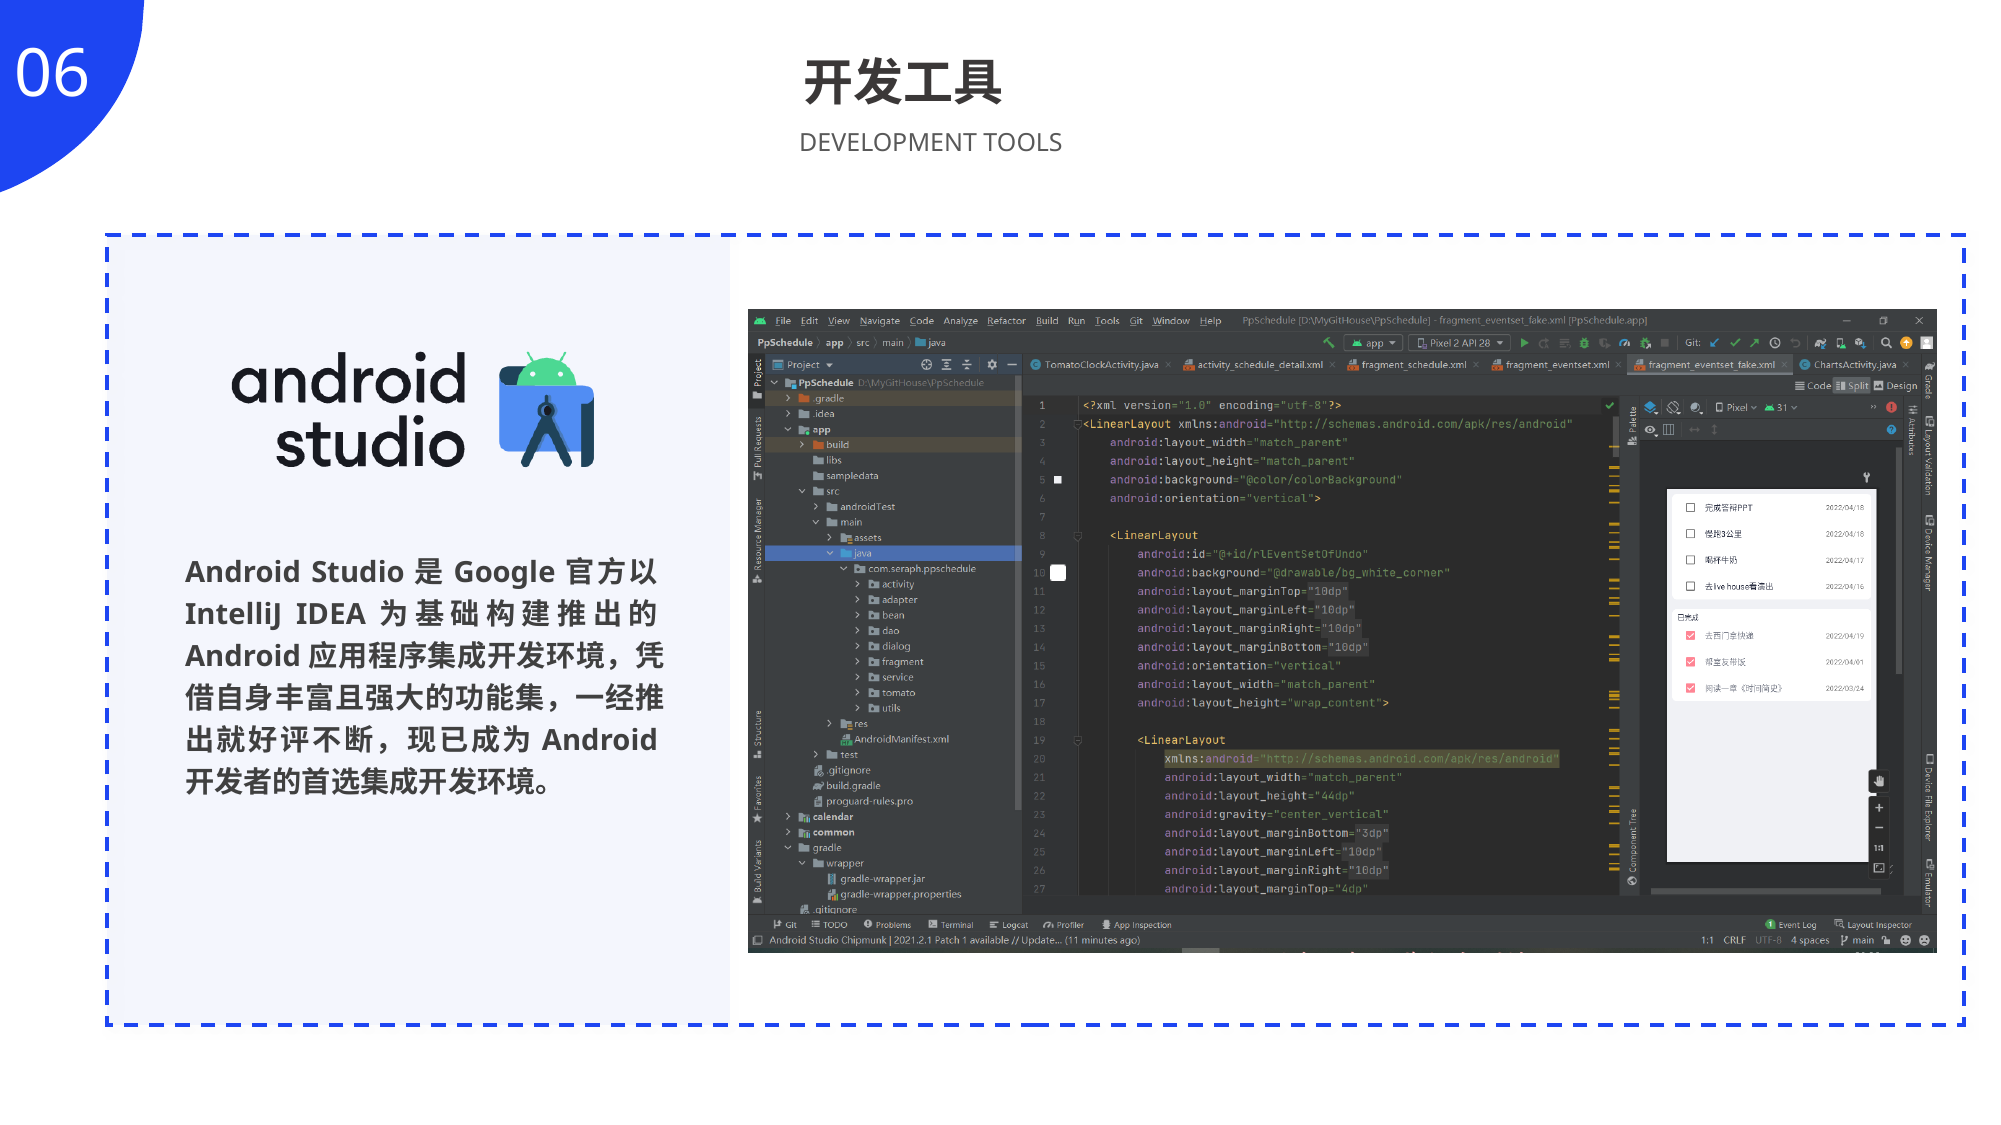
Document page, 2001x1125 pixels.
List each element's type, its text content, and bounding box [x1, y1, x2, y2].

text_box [784, 50, 1141, 165]
text_box [106, 234, 1965, 1026]
text_box Android Studio是Google官方以IntelliJ IDEA为基础构建推出的Android应用程序集成开发环境，凭借自身丰富且强大的功能集，一经推出就好评不断，现已成为Android开发者的首选集成开发环境。 [170, 538, 680, 789]
picture [162, 305, 714, 515]
text_box 06 [0, 22, 106, 118]
picture [748, 309, 1937, 953]
